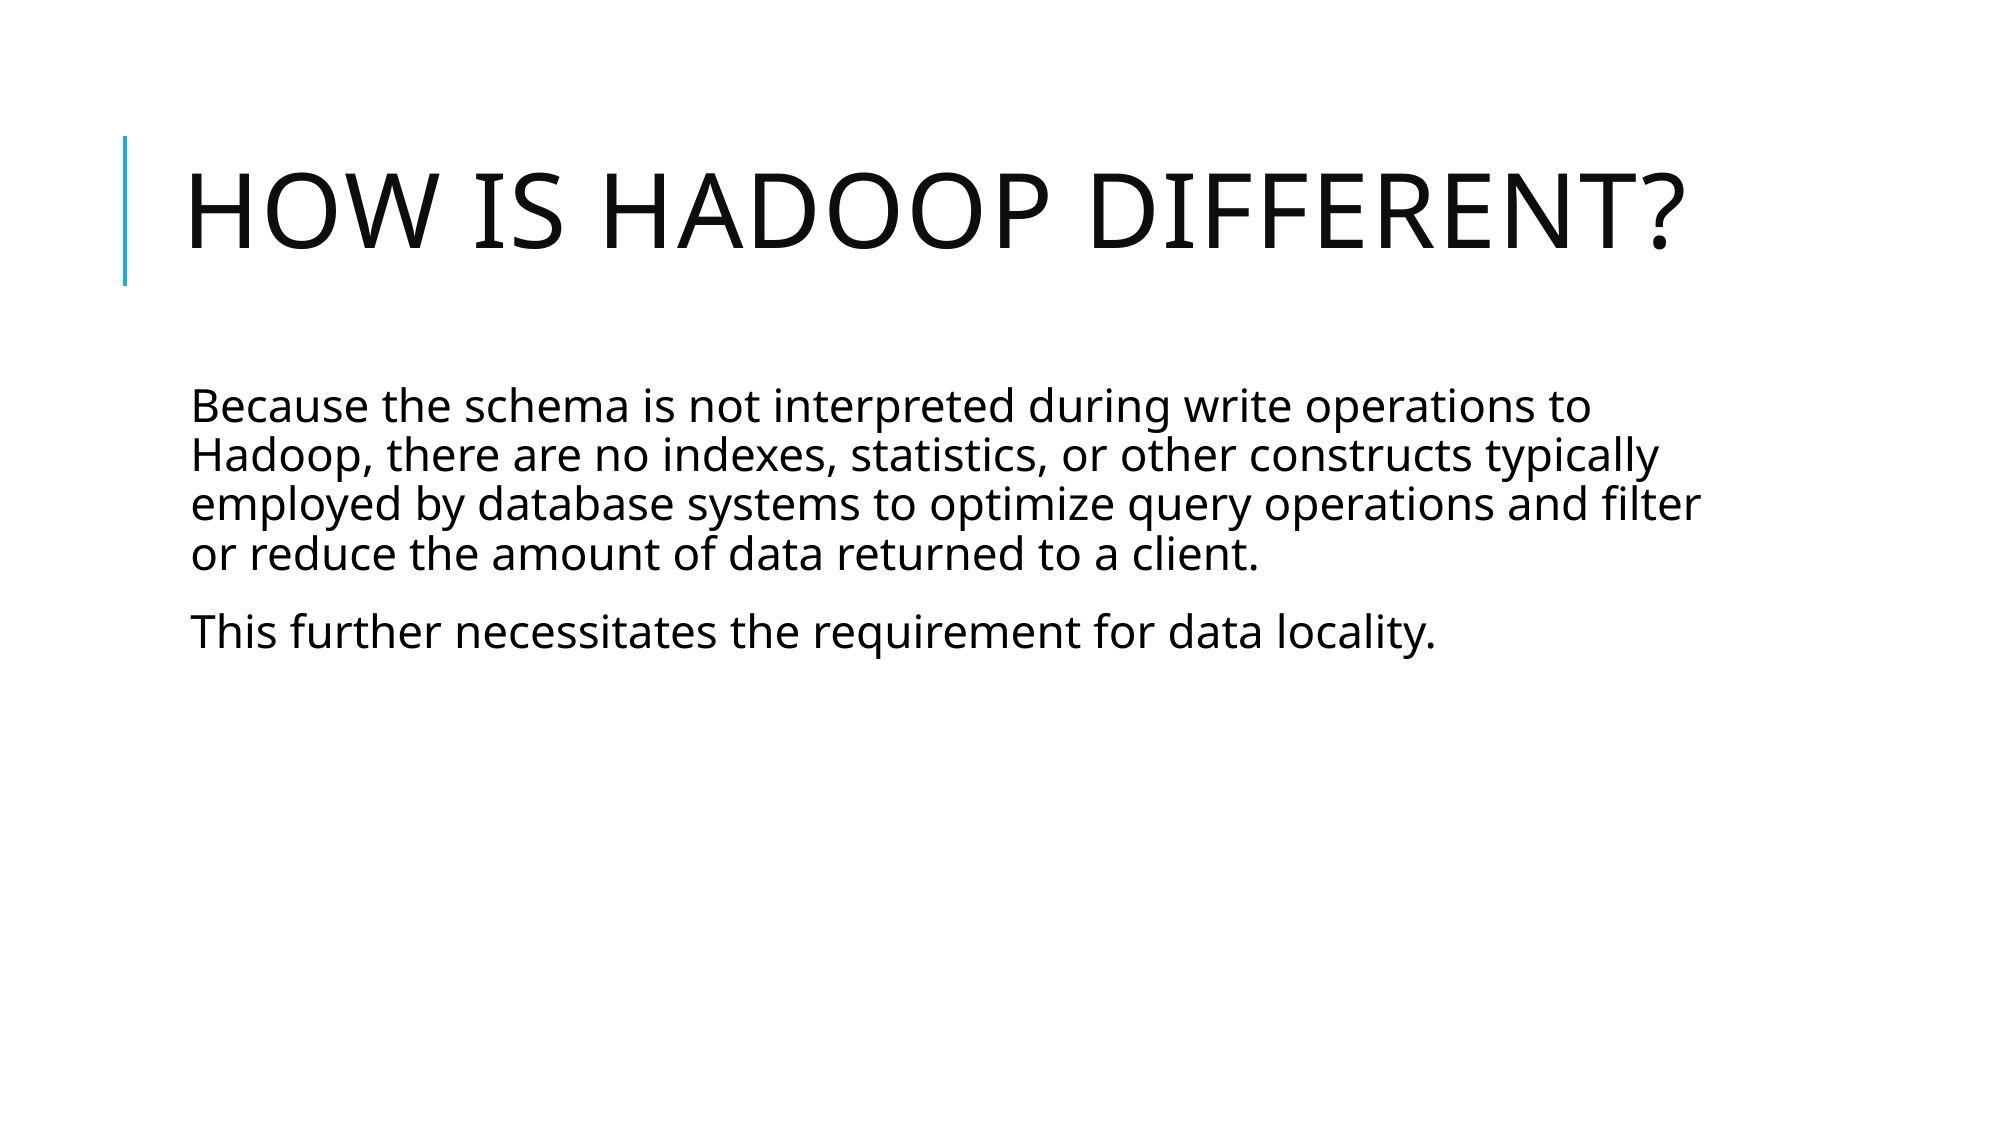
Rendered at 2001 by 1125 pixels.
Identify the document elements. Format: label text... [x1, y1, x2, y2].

title How is Hadoop different? [168, 96, 1763, 342]
list Because the schema is not interpreted during write operations to Hadoop, there are no indexes, statistics, or other constructs typically employed by database systems to optimize query operations and filter or reduce the amount of data returned to a client. This further necessitates the requirement for data locality. [168, 375, 1763, 1035]
